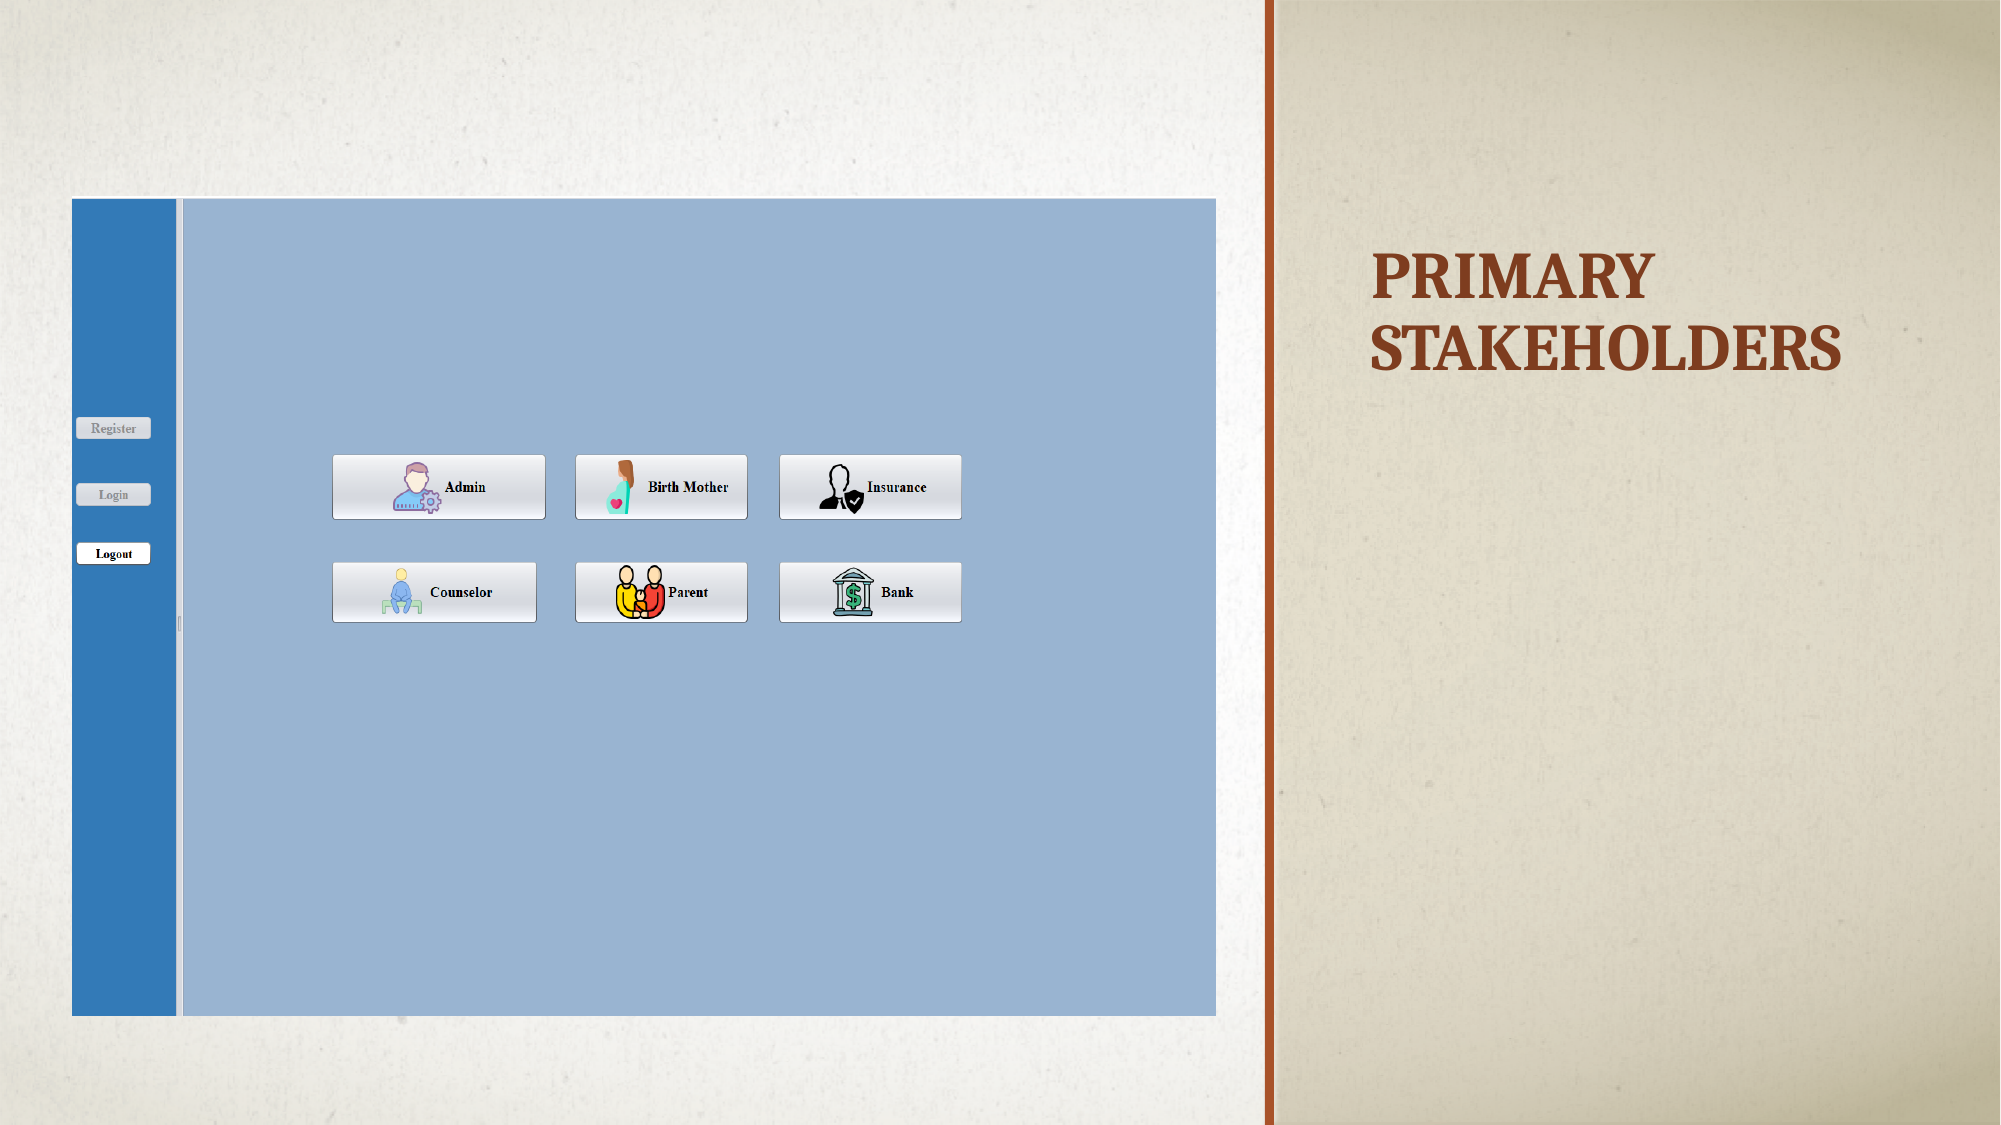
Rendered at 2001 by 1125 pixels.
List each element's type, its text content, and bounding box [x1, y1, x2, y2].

picture [1274, 0, 2001, 1125]
picture [0, 0, 1264, 1125]
title Primary Stakeholders [1356, 196, 1927, 393]
